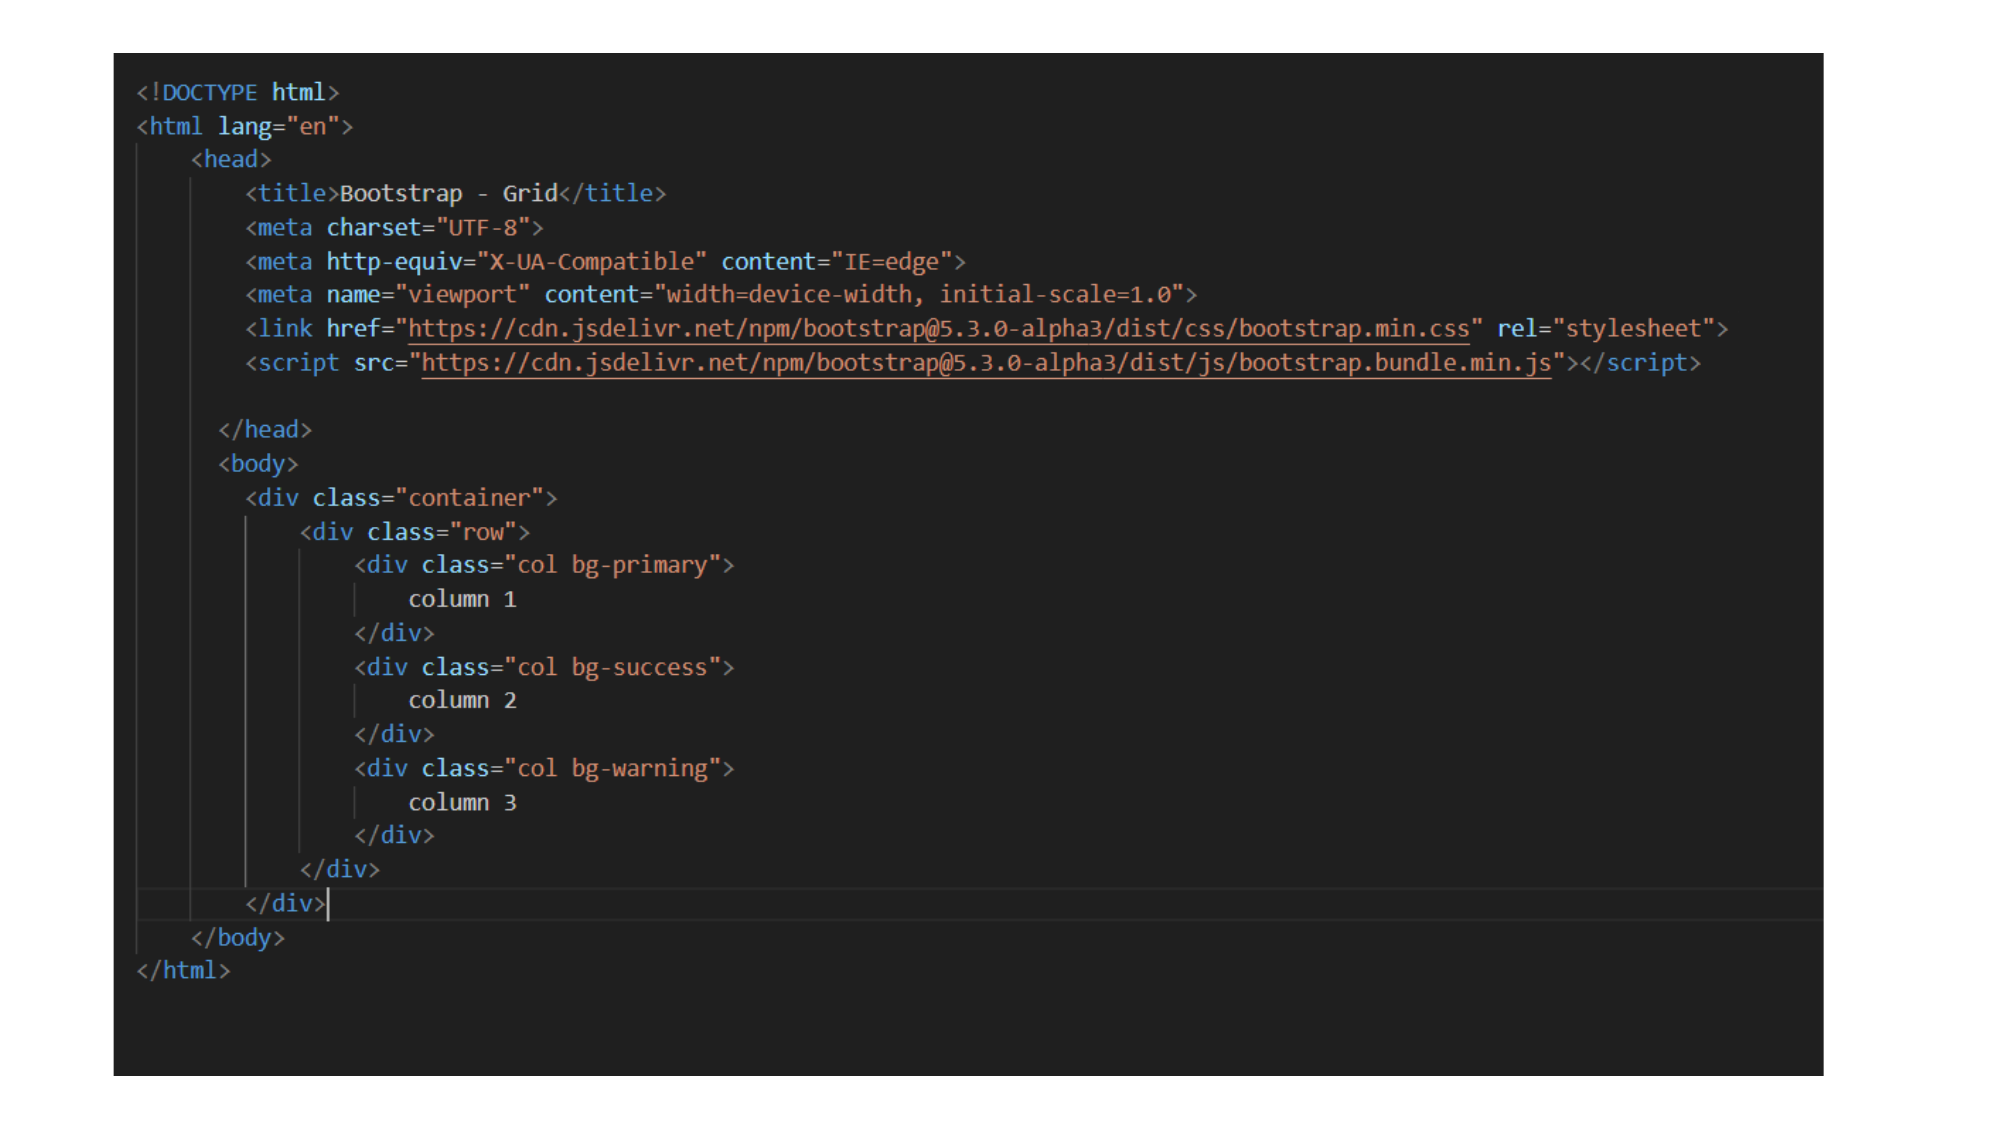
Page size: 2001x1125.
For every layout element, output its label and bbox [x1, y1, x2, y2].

picture [113, 53, 1824, 1076]
